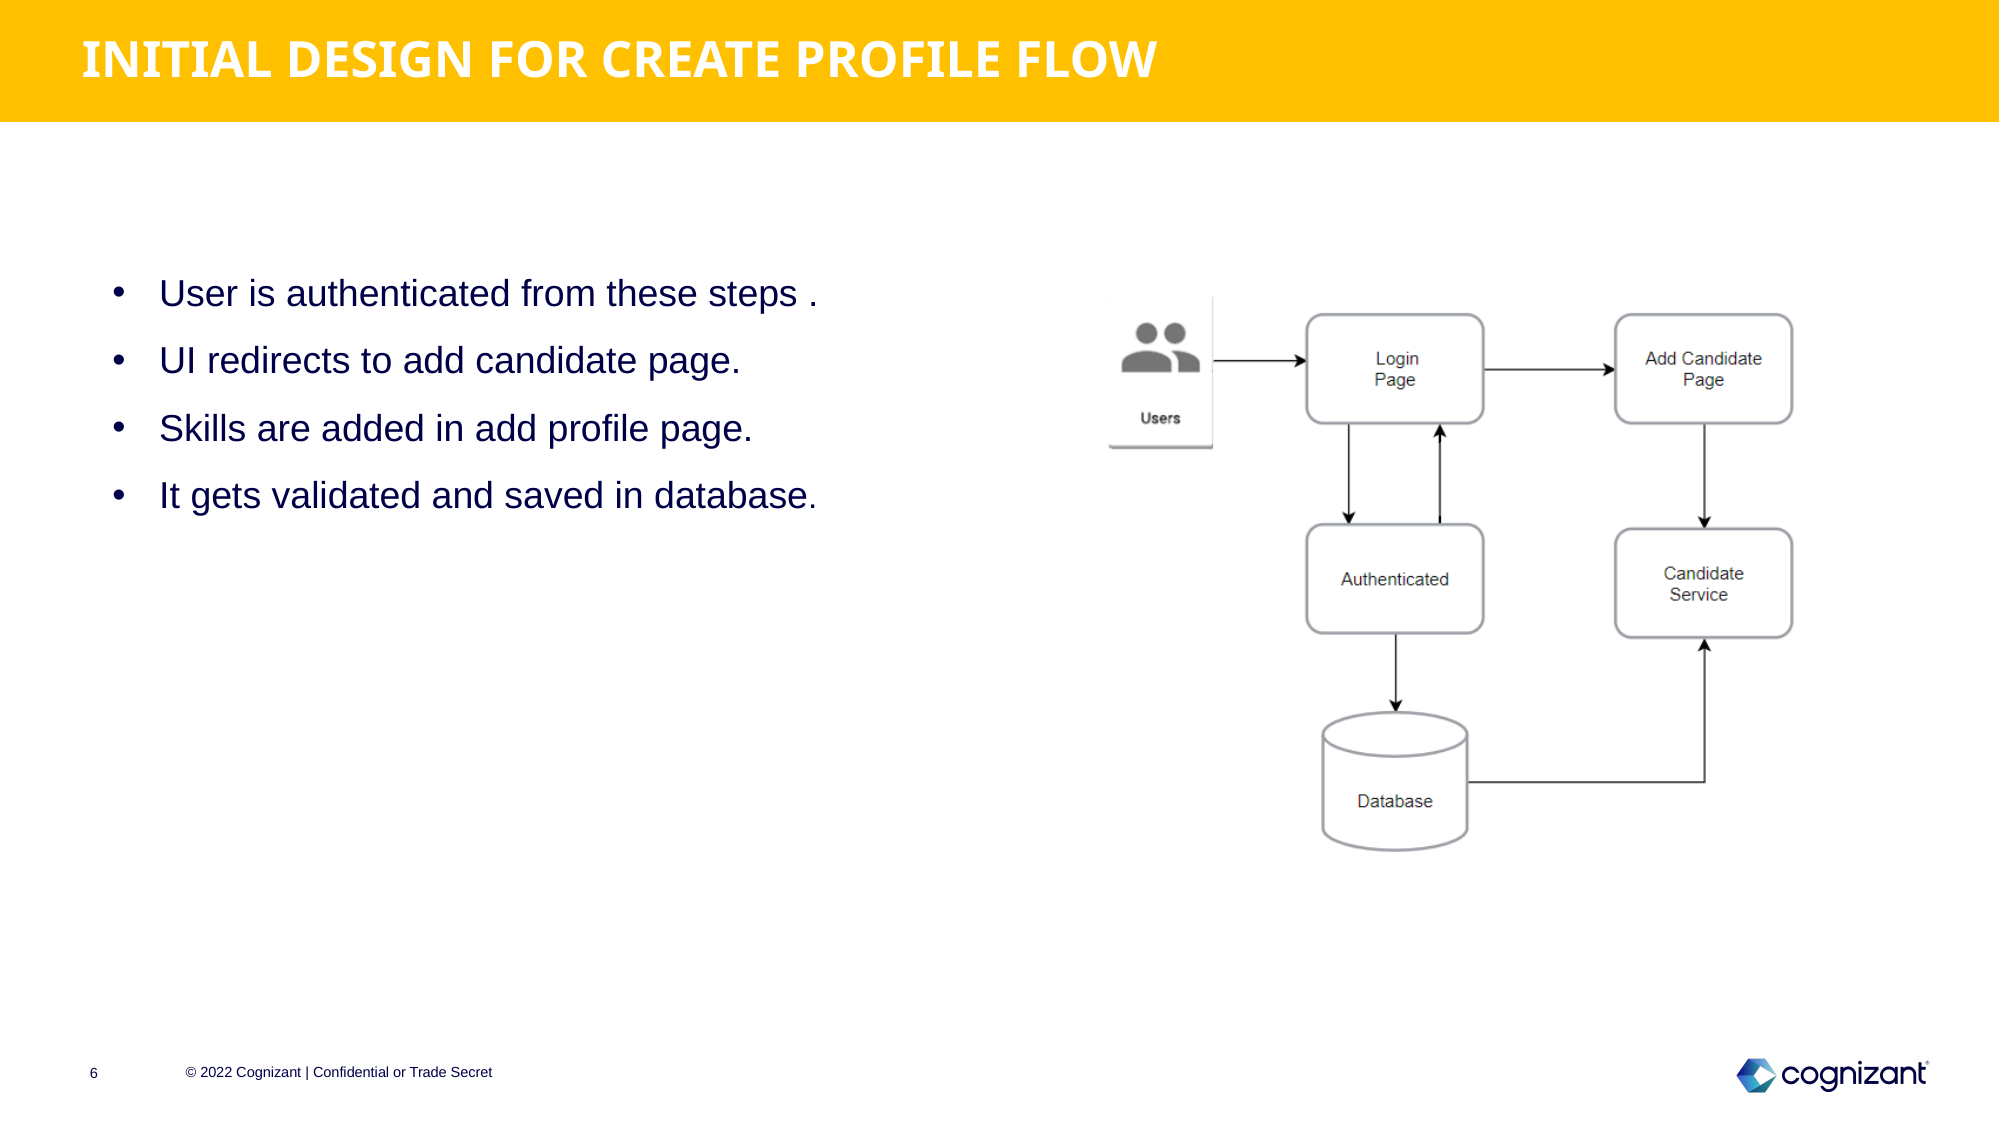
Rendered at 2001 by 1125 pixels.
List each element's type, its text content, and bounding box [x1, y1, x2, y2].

text_box 6 [74, 1056, 133, 1088]
text_box User is authenticated from these steps . UI redirects to add candidate page. Skills are added in add profile page. It gets validated and saved in database. [112, 246, 1032, 604]
text_box [0, 0, 1999, 122]
picture [1032, 225, 1915, 886]
title INITIAL DESIGN FOR CREATE PROFILE FLOW [81, 27, 1915, 89]
text_box © 2022 Cognizant | Confidential or Trade Secret [170, 1056, 526, 1088]
picture [1719, 1042, 1943, 1109]
